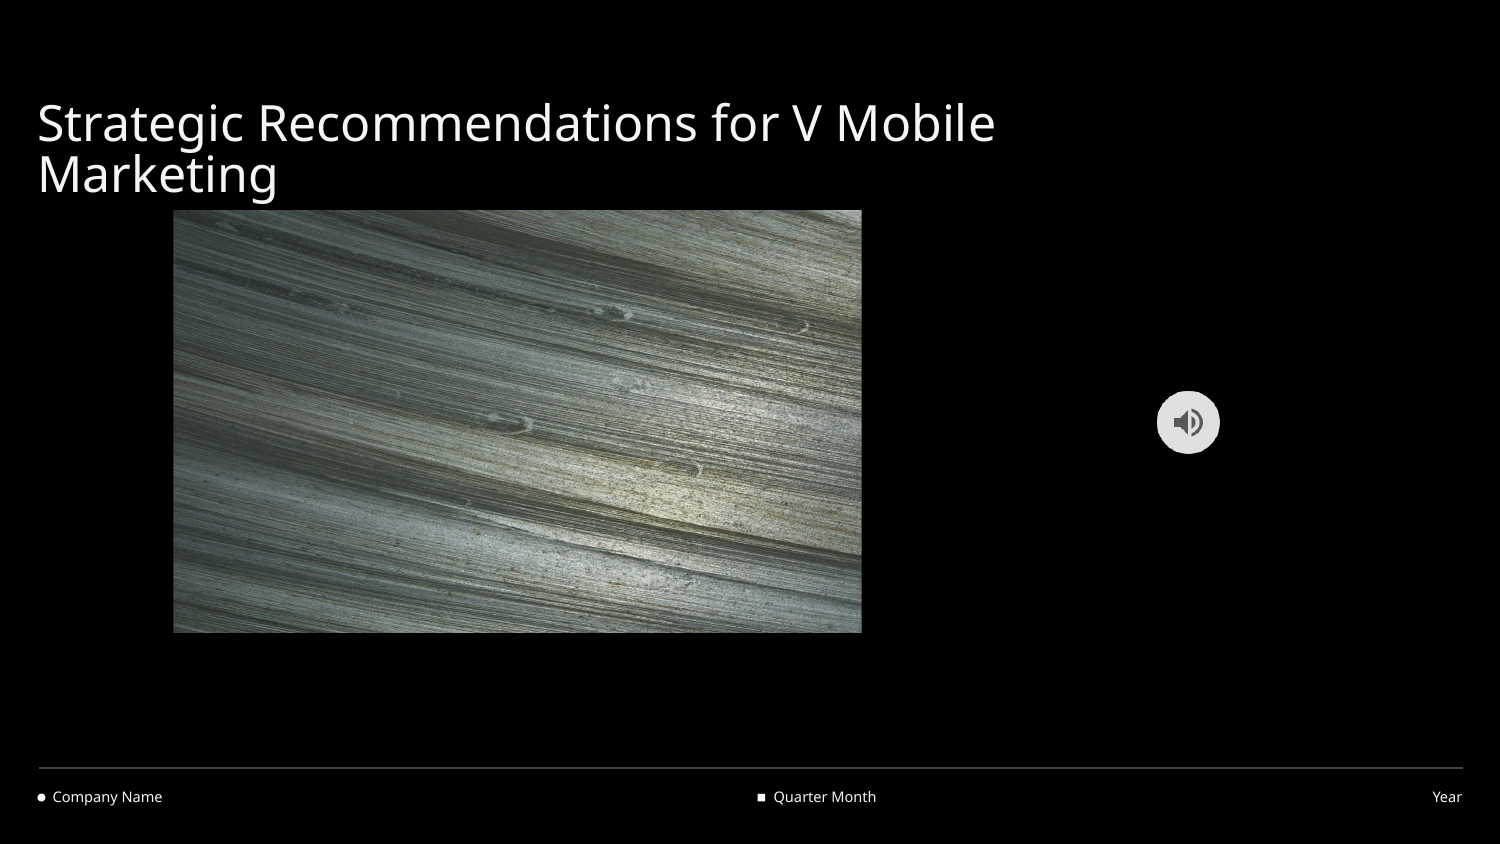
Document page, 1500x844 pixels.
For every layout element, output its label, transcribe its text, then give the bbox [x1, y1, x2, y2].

subtitle Year [1125, 768, 1463, 806]
title Strategic Recommendations for V Mobile Marketing [37, 100, 1223, 257]
picture [173, 210, 862, 634]
subtitle Quarter Month [773, 767, 1151, 806]
subtitle Company Name [52, 767, 496, 806]
picture [1149, 384, 1226, 460]
